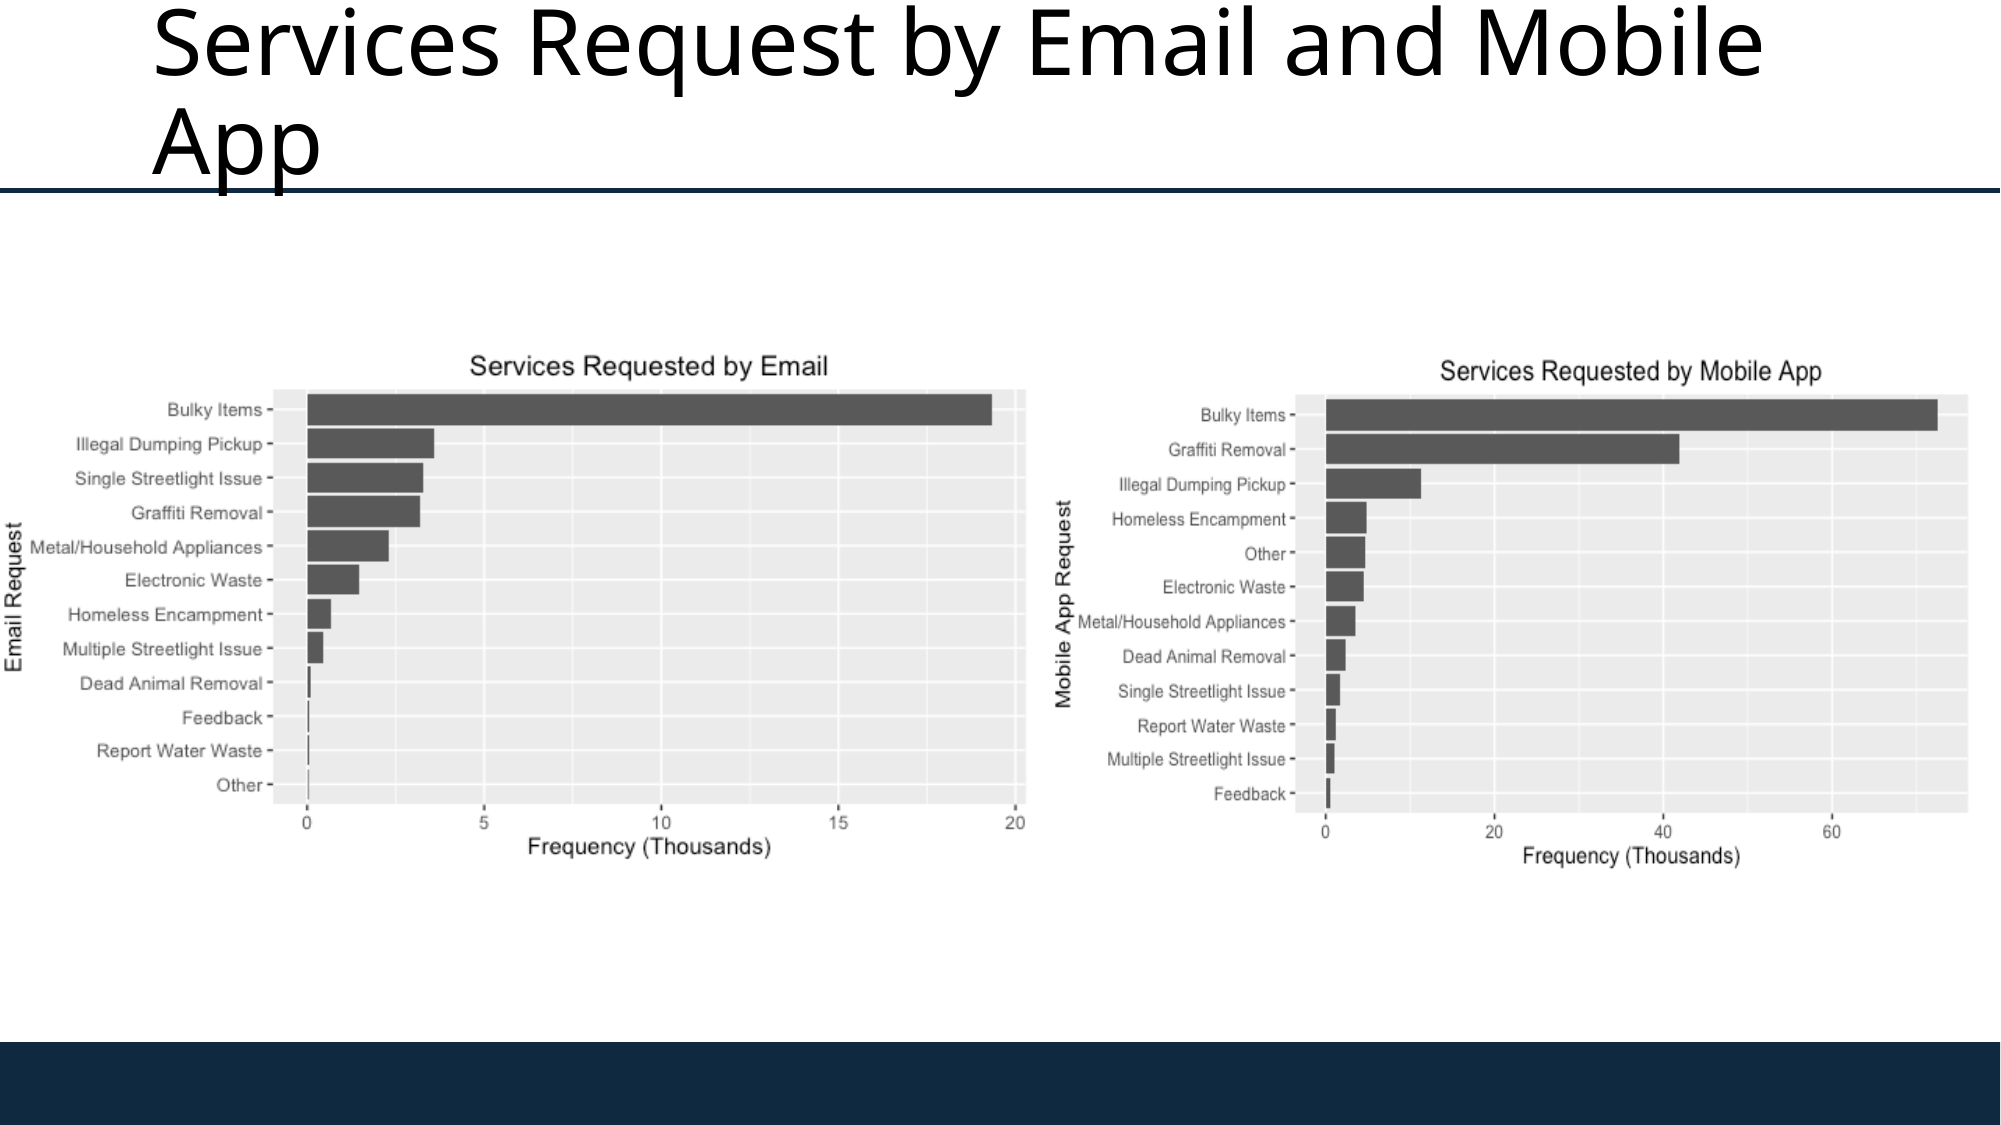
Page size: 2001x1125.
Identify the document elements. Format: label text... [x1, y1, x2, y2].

title Services Request by Email and Mobile App [137, 0, 1863, 191]
picture [0, 349, 1036, 870]
picture [1047, 349, 1977, 870]
